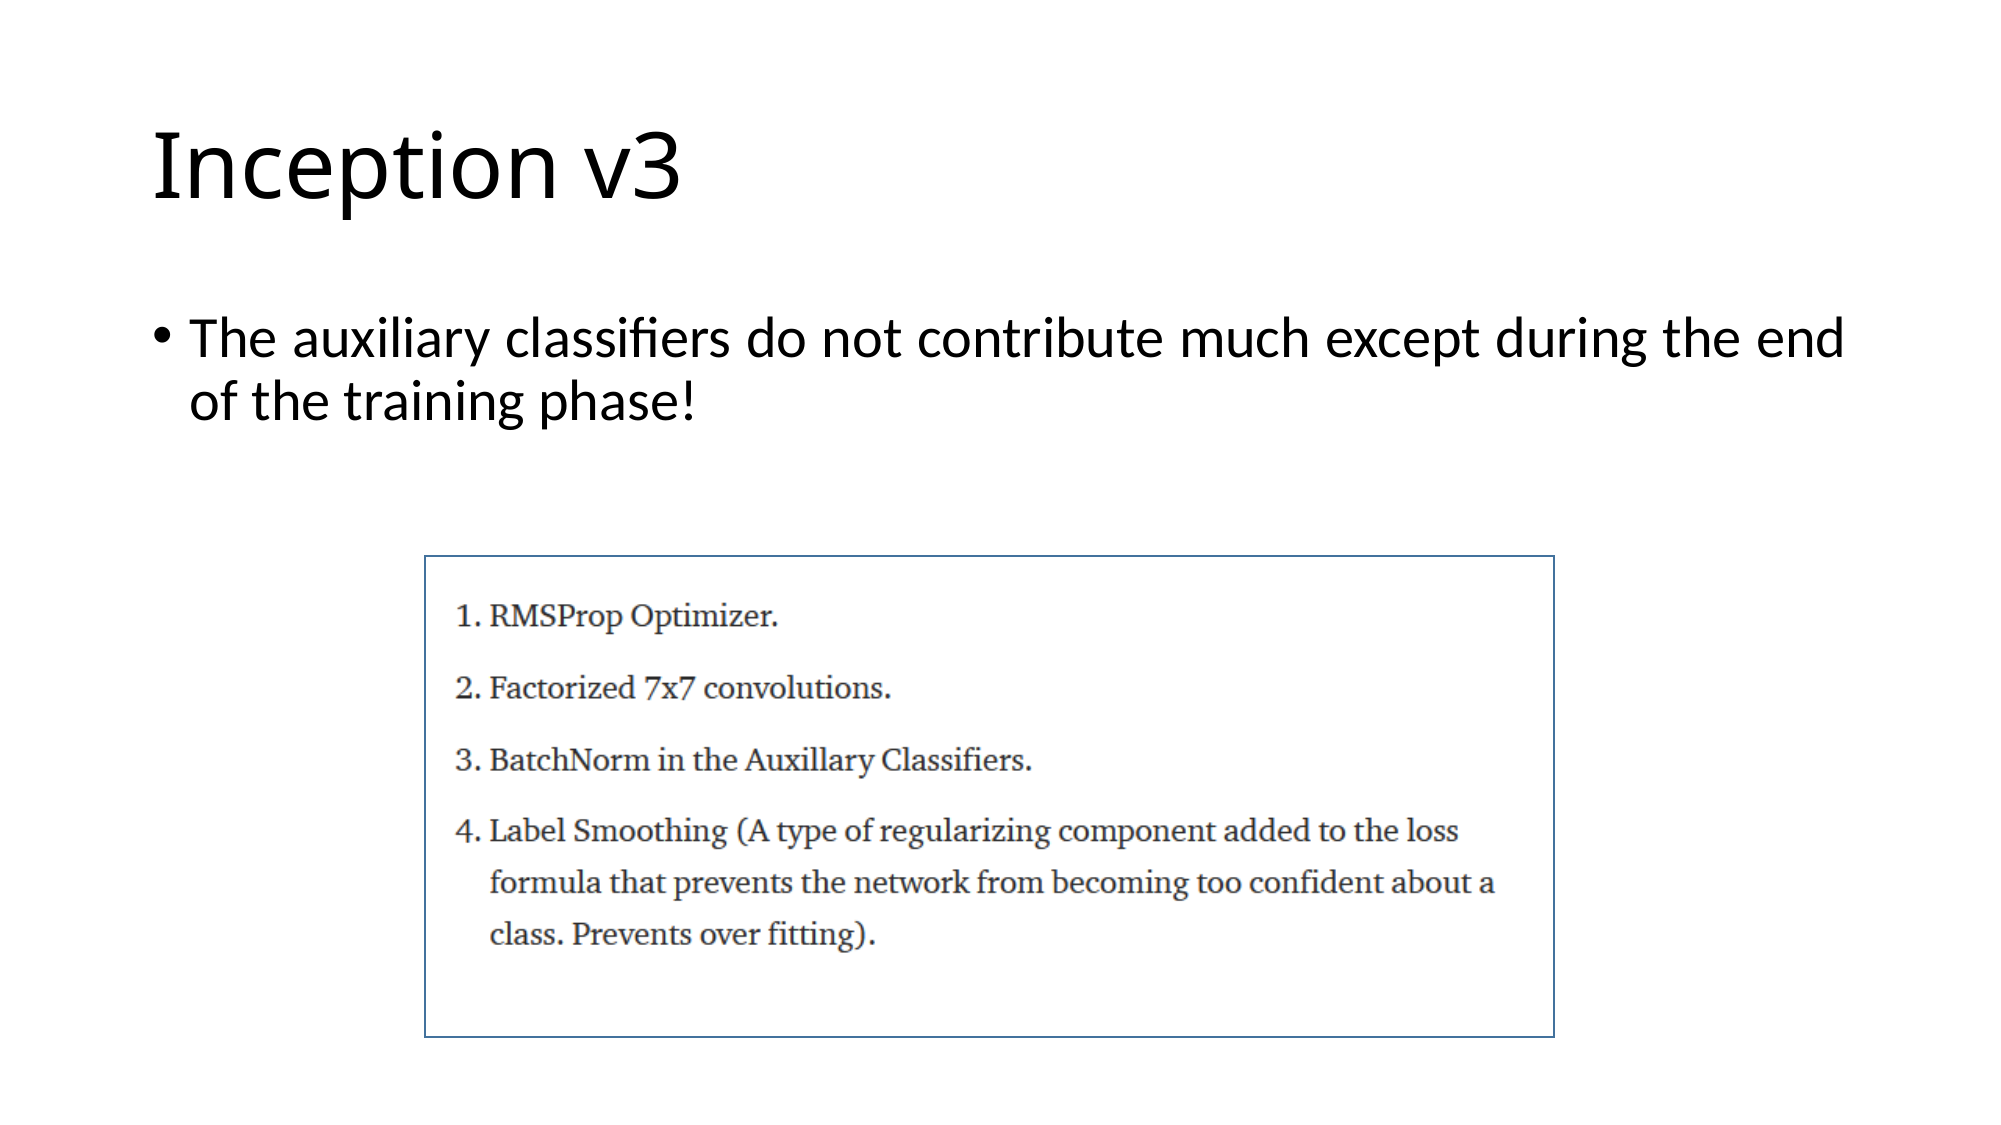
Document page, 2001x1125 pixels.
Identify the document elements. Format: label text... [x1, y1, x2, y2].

list The auxiliary classifiers do not contribute much except during the end of the training phase! [137, 299, 1863, 1014]
text_box [424, 555, 1555, 567]
title Inception v3 [137, 59, 1863, 278]
picture [424, 567, 1575, 1014]
text_box [424, 1014, 1555, 1038]
